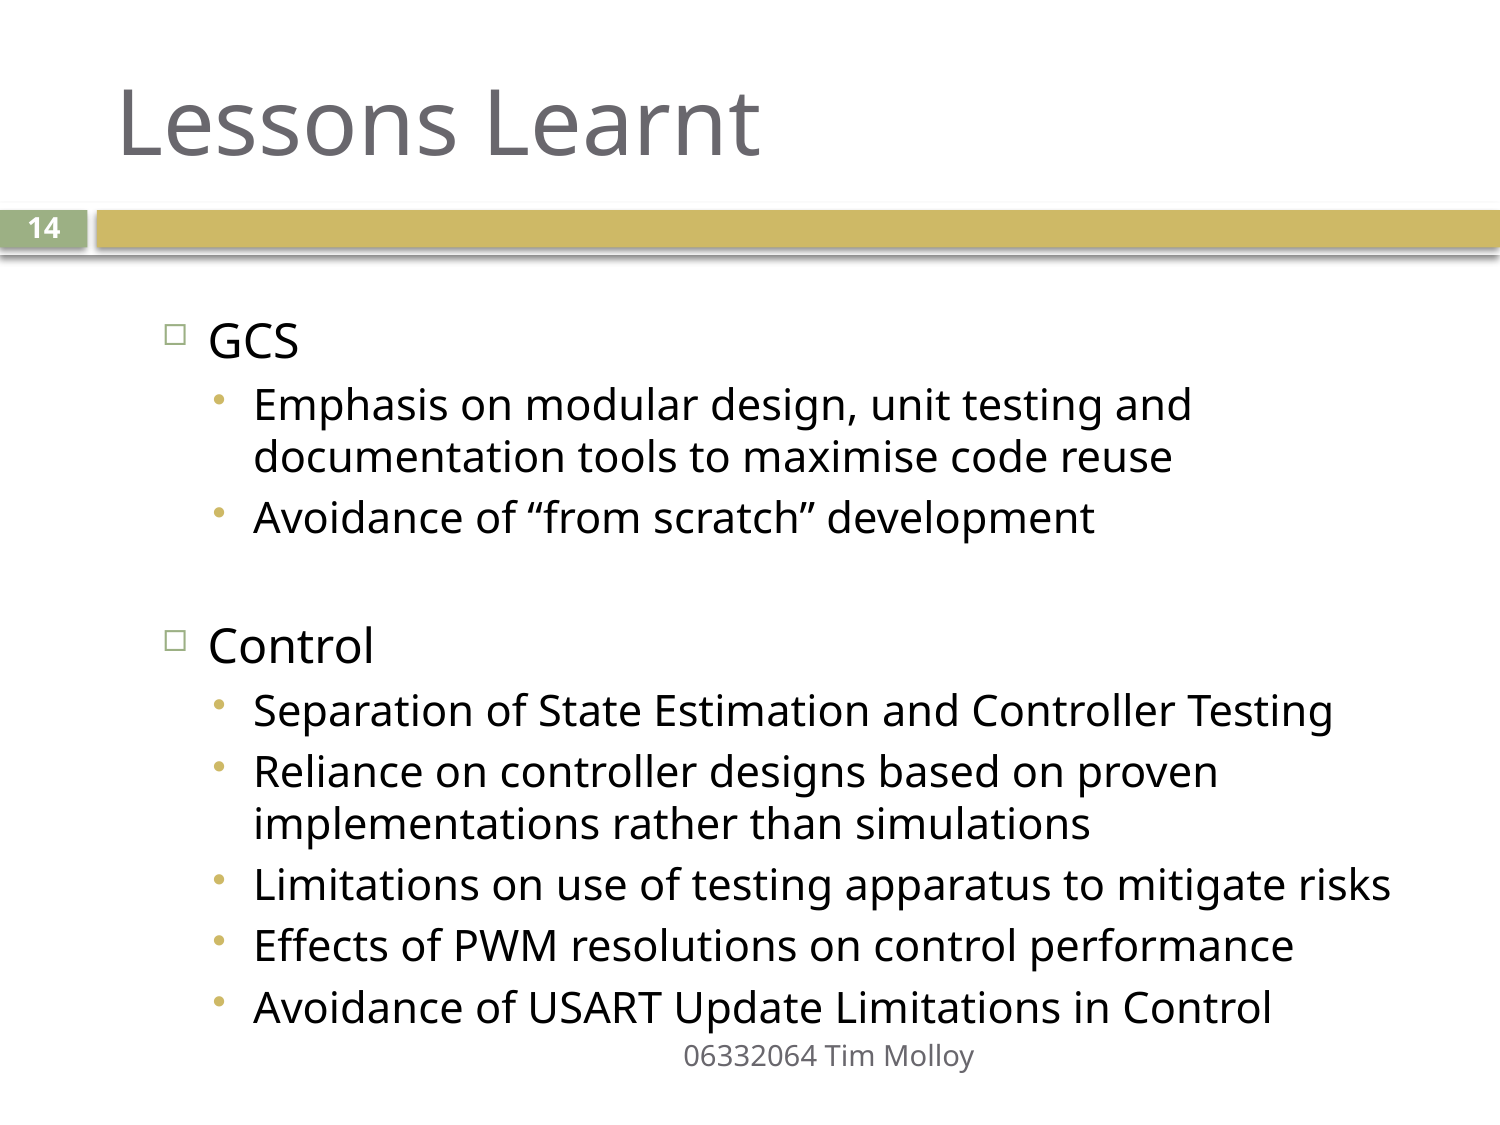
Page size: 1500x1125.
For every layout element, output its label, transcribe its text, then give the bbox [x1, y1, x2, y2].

slide_number 14 [0, 208, 88, 249]
list GCS Emphasis on modular design, unit testing and documentation tools to maximise code reuse Avoidance of “from scratch” development Control Separation of State Estimation and Controller Testing Reliance on controller designs based on proven implementations rather than simulations Limitations on use of testing apparatus to mitigate risks Effects of PWM resolutions on control performance Avoidance of USART Update Limitations in Control [147, 302, 1423, 1053]
footer 06332064 Tim Molloy [99, 1024, 990, 1085]
title Lessons Learnt [100, 37, 1438, 200]
